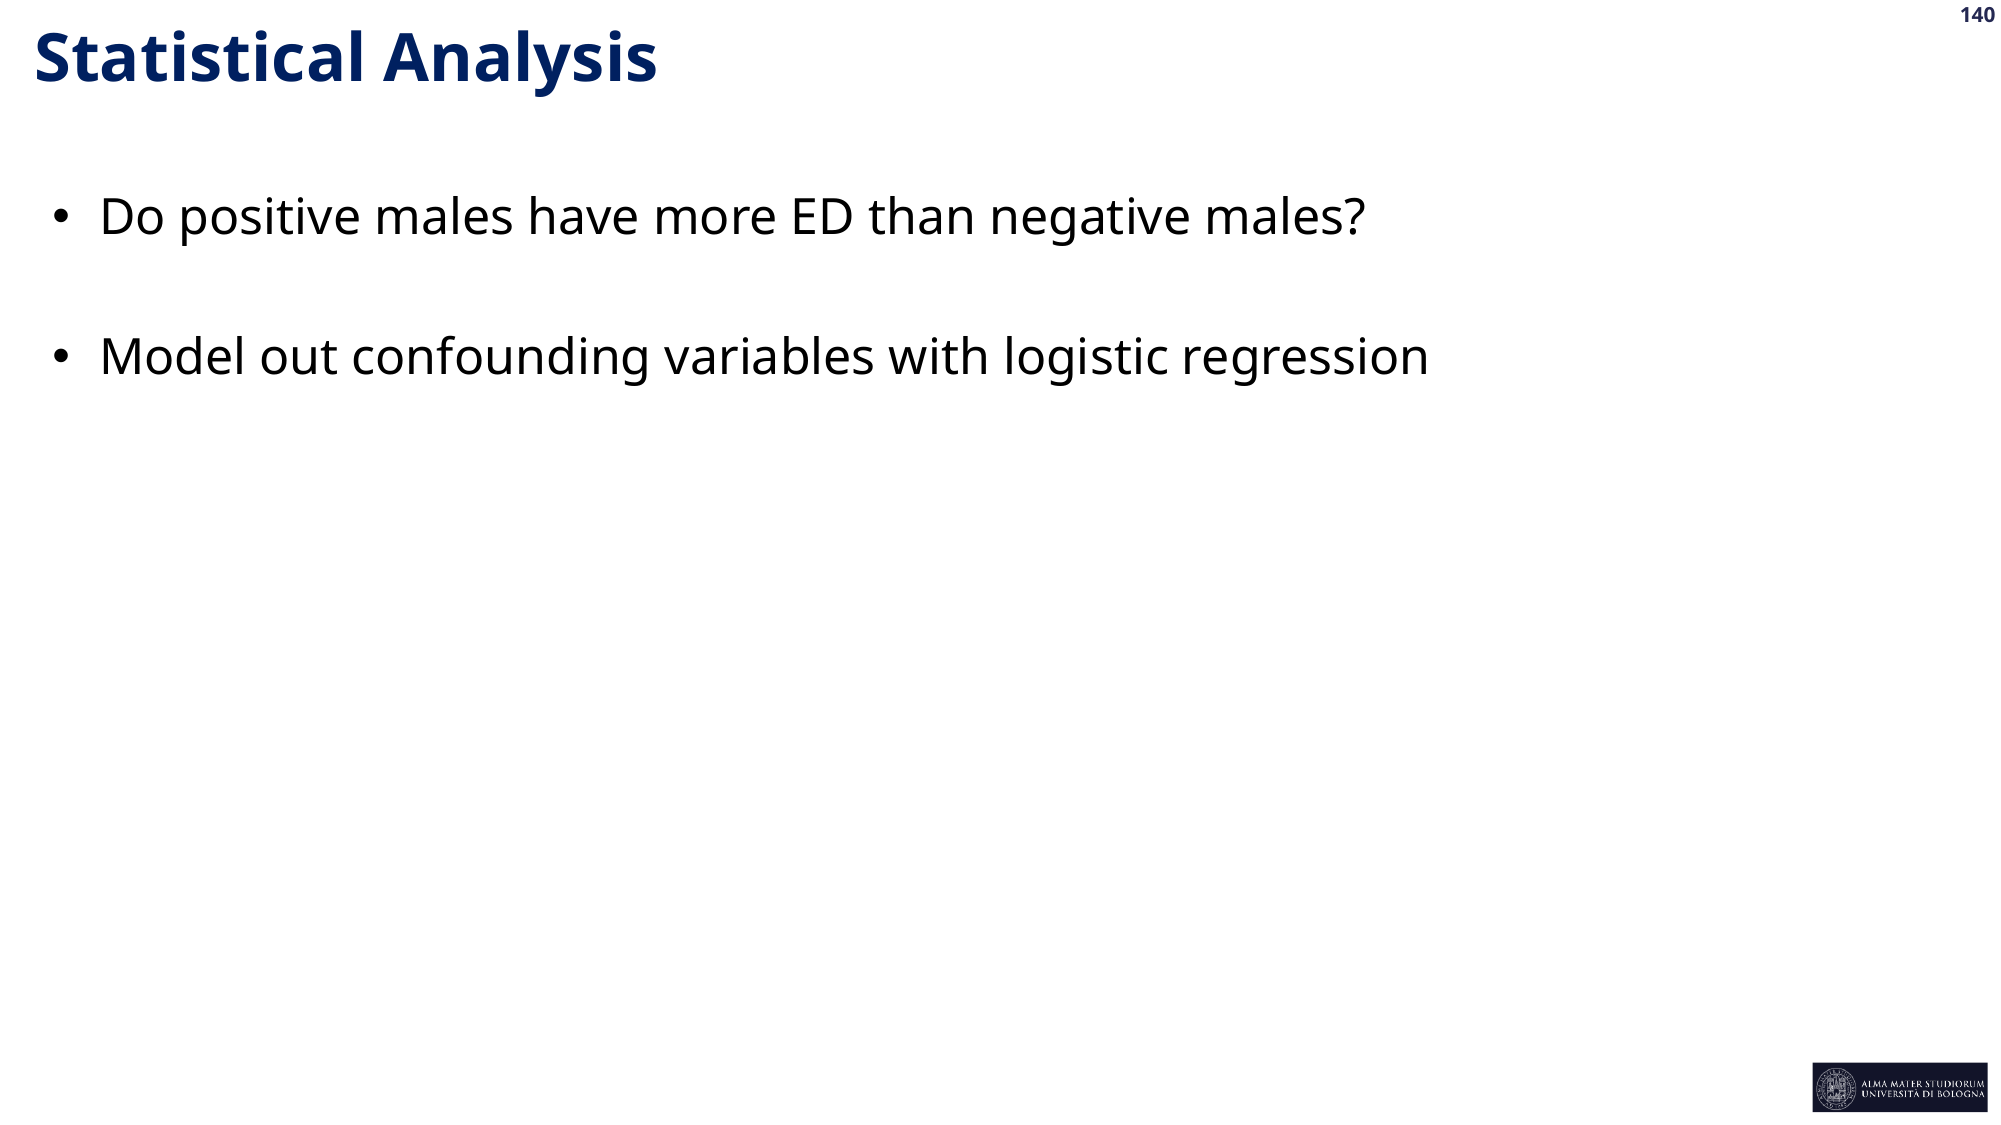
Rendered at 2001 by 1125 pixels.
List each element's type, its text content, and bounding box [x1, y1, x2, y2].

list Statistical Analysis [19, 7, 1930, 102]
text_box Do positive males have more ED than negative males? Model out confounding variables with logistic regression [37, 177, 1881, 425]
picture [1812, 1062, 1988, 1113]
